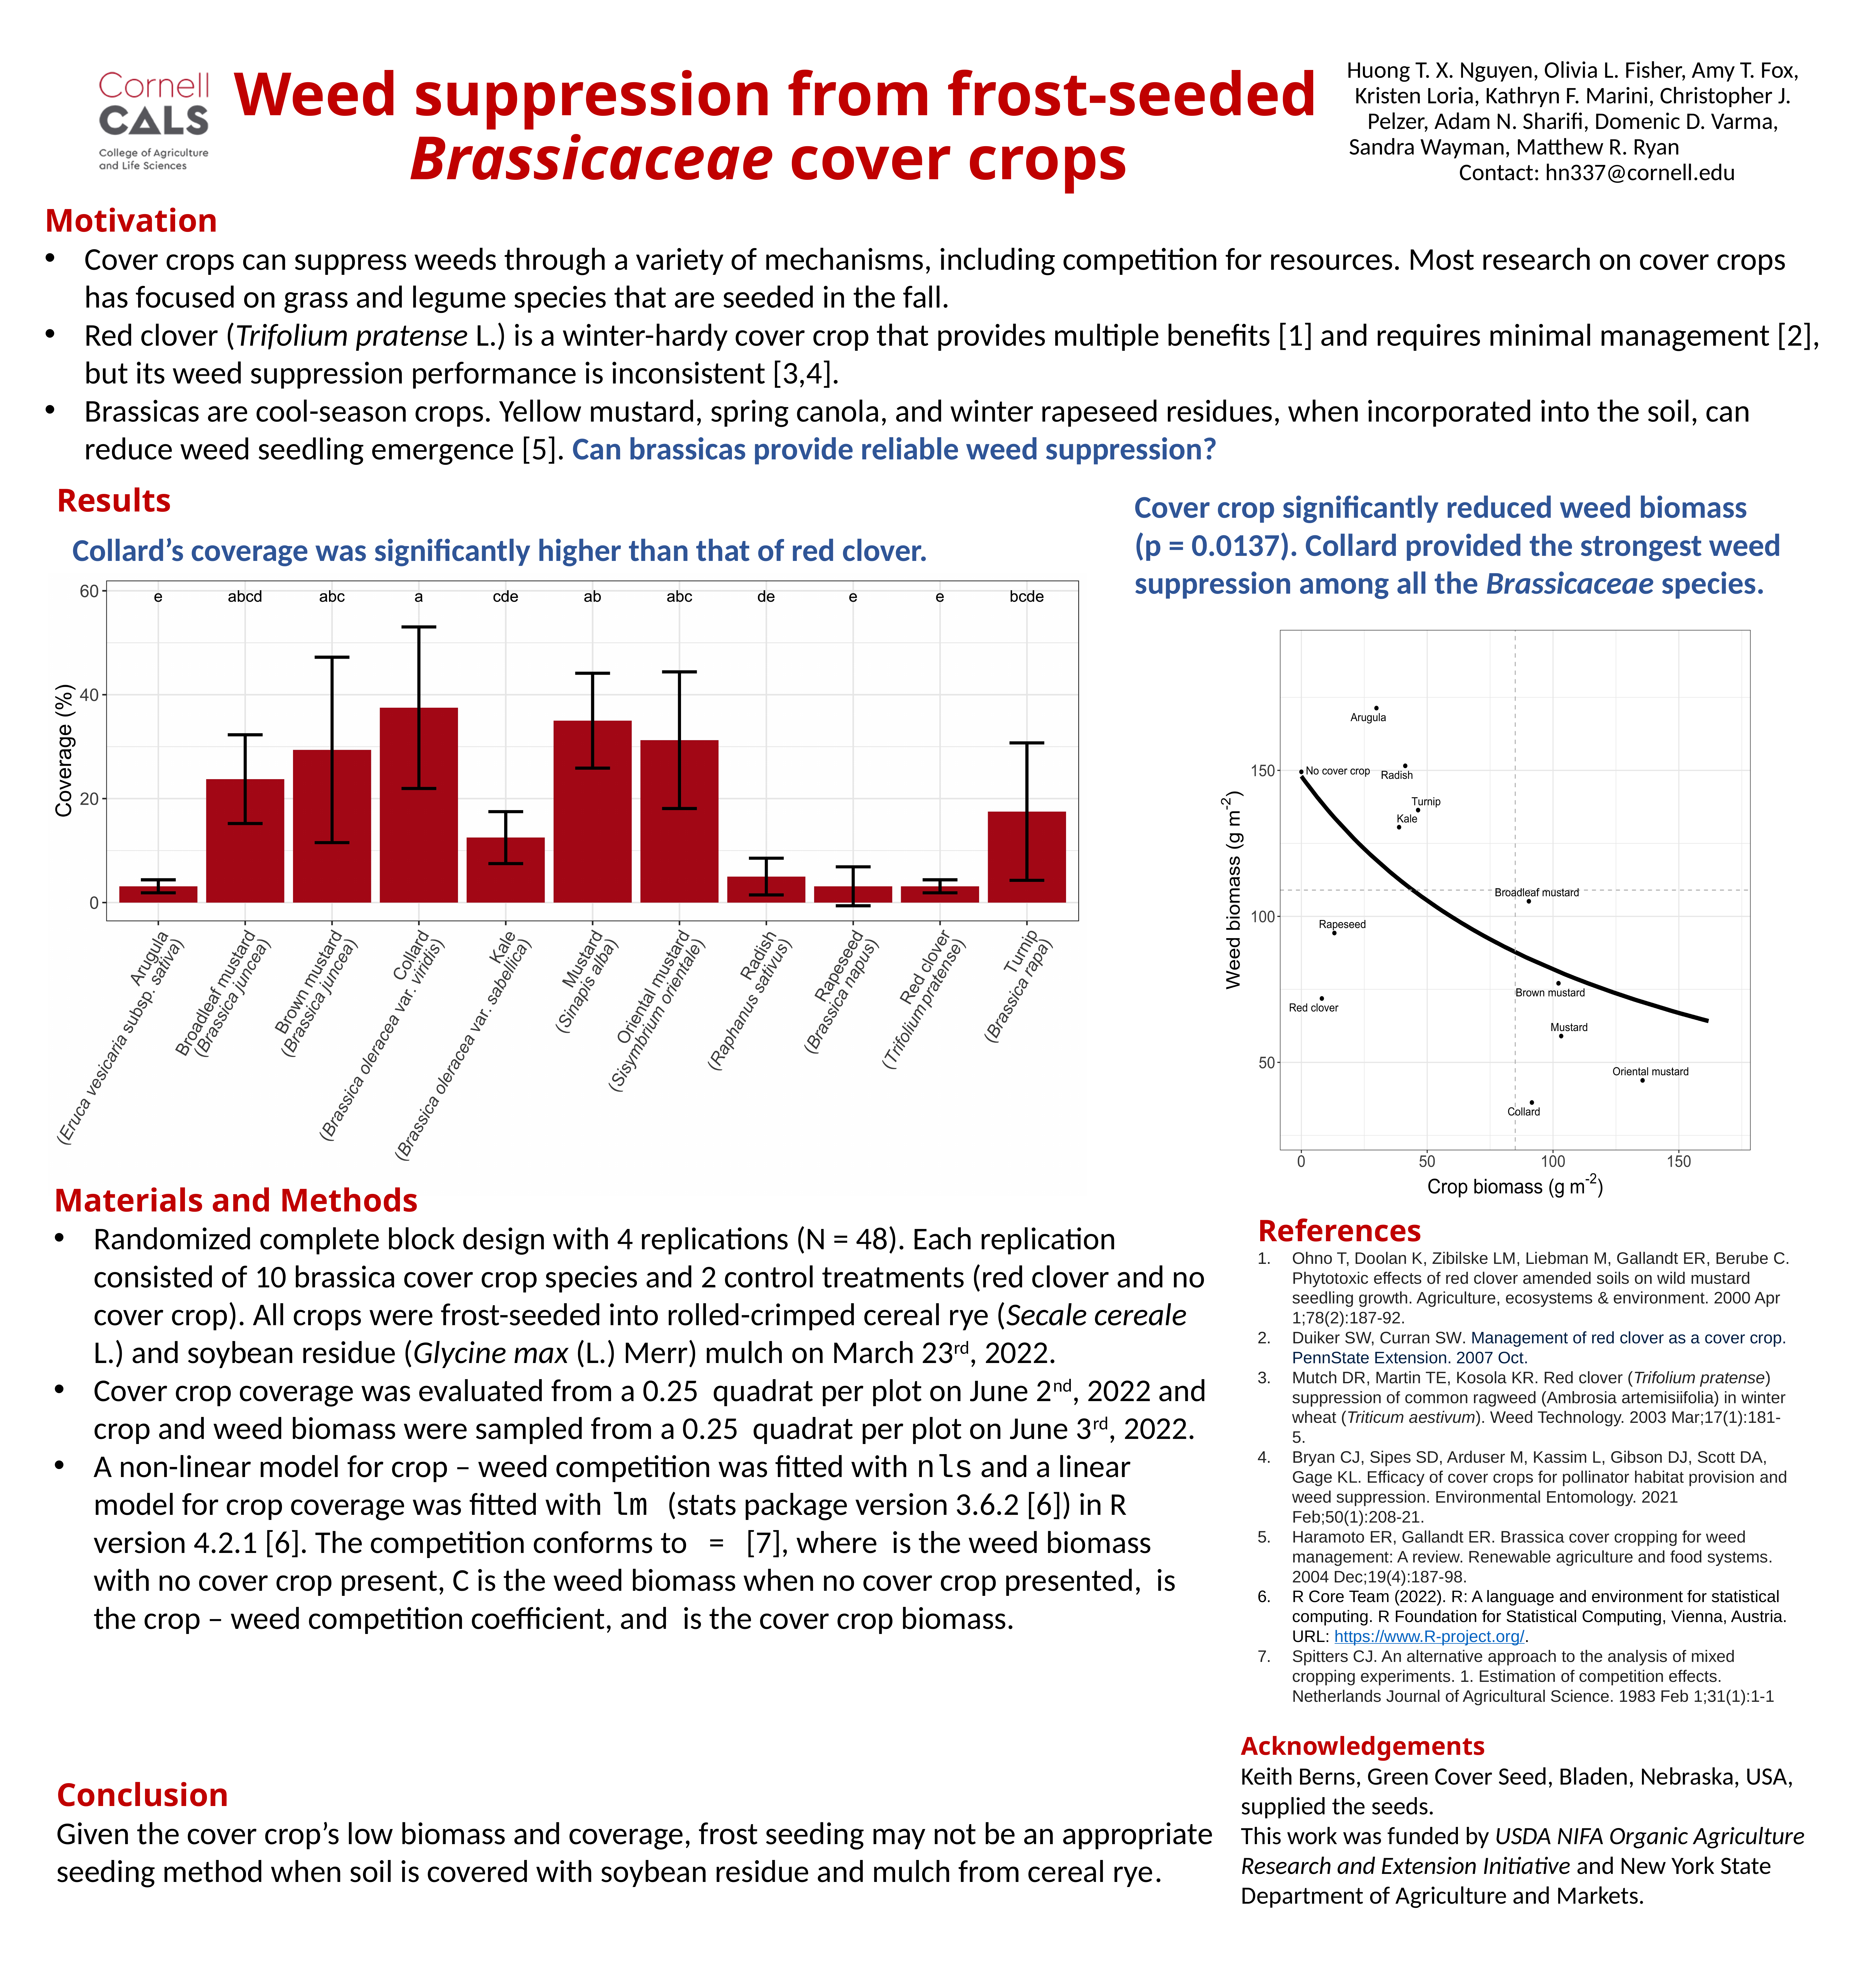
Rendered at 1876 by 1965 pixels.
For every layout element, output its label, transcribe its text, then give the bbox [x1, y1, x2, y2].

text_box Collard’s coverage was significantly higher than that of red clover. [68, 527, 1073, 570]
subtitle Huong T. X. Nguyen, Olivia L. Fisher, Amy T. Fox, Kristen Loria, Kathryn F. Marini, Christopher J. Pelzer, Adam N. Sharifi, Domenic D. Varma, Sandra Wayman, Matthew R. Ryan Contact: hn337@cornell.edu [1342, 55, 1805, 198]
text_box Results [52, 478, 193, 520]
text_box Acknowledgements Keith Berns, Green Cover Seed, Bladen, Nebraska, USA, supplied the seeds. This work was funded by USDA NIFA Organic Agriculture Research and Extension Initiative and New York State Department of Agriculture and Markets. [1237, 1728, 1838, 1911]
title Weed suppression from frost-seeded Brassicaceae cover crops [134, 19, 1418, 195]
picture [48, 573, 1087, 1196]
picture [71, 45, 236, 198]
text_box Cover crop significantly reduced weed biomass (p = 0.0137). Collard provided the strongest weed suppression among all the Brassicaceae species. [1130, 484, 1841, 602]
text_box Motivation Cover crops can suppress weeds through a variety of mechanisms, including competition for resources. Most research on cover crops has focused on grass and legume species that are seeded in the fall. Red clover (Trifolium pratense L.) is a winter-hardy cover crop that provides multiple benefits [1] and requires minimal management [2], but its weed suppression performance is inconsistent [3,4]. Brassicas are cool-season crops. Yellow mustard, spring canola, and winter rapeseed residues, when incorporated into the soil, can reduce weed seedling emergence [5]. Can brassicas provide reliable weed suppression? [40, 198, 1836, 468]
text_box Conclusion Given the cover crop’s low biomass and coverage, frost seeding may not be an appropriate seeding method when soil is covered with soybean residue and mulch from cereal rye. [52, 1772, 1220, 1891]
picture [1216, 624, 1756, 1208]
text_box References Ohno T, Doolan K, Zibilske LM, Liebman M, Gallandt ER, Berube C. Phytotoxic effects of red clover amended soils on wild mustard seedling growth. Agriculture, ecosystems & environment. 2000 Apr 1;78(2):187-92. Duiker SW, Curran SW. Management of red clover as a cover crop. PennState Extension. 2007 Oct. Mutch DR, Martin TE, Kosola KR. Red clover (Trifolium pratense) suppression of common ragweed (Ambrosia artemisiifolia) in winter wheat (Triticum aestivum). Weed Technology. 2003 Mar;17(1):181-5. Bryan CJ, Sipes SD, Arduser M, Kassim L, Gibson DJ, Scott DA, Gage KL. Efficacy of cover crops for pollinator habitat provision and weed suppression. Environmental Entomology. 2021 Feb;50(1):208-21. Haramoto ER, Gallandt ER. Brassica cover cropping for weed management: A review. Renewable agriculture and food systems. 2004 Dec;19(4):187-98. R Core Team (2022). R: A language and environment for statistical computing. R Foundation for Statistical Computing, Vienna, Austria. URL: https://www.R-project.org/. Spitters CJ. An alternative approach to the analysis of mixed cropping experiments. 1. Estimation of competition effects. Netherlands Journal of Agricultural Science. 1983 Feb 1;31(1):1-1 [1253, 1209, 1797, 1707]
